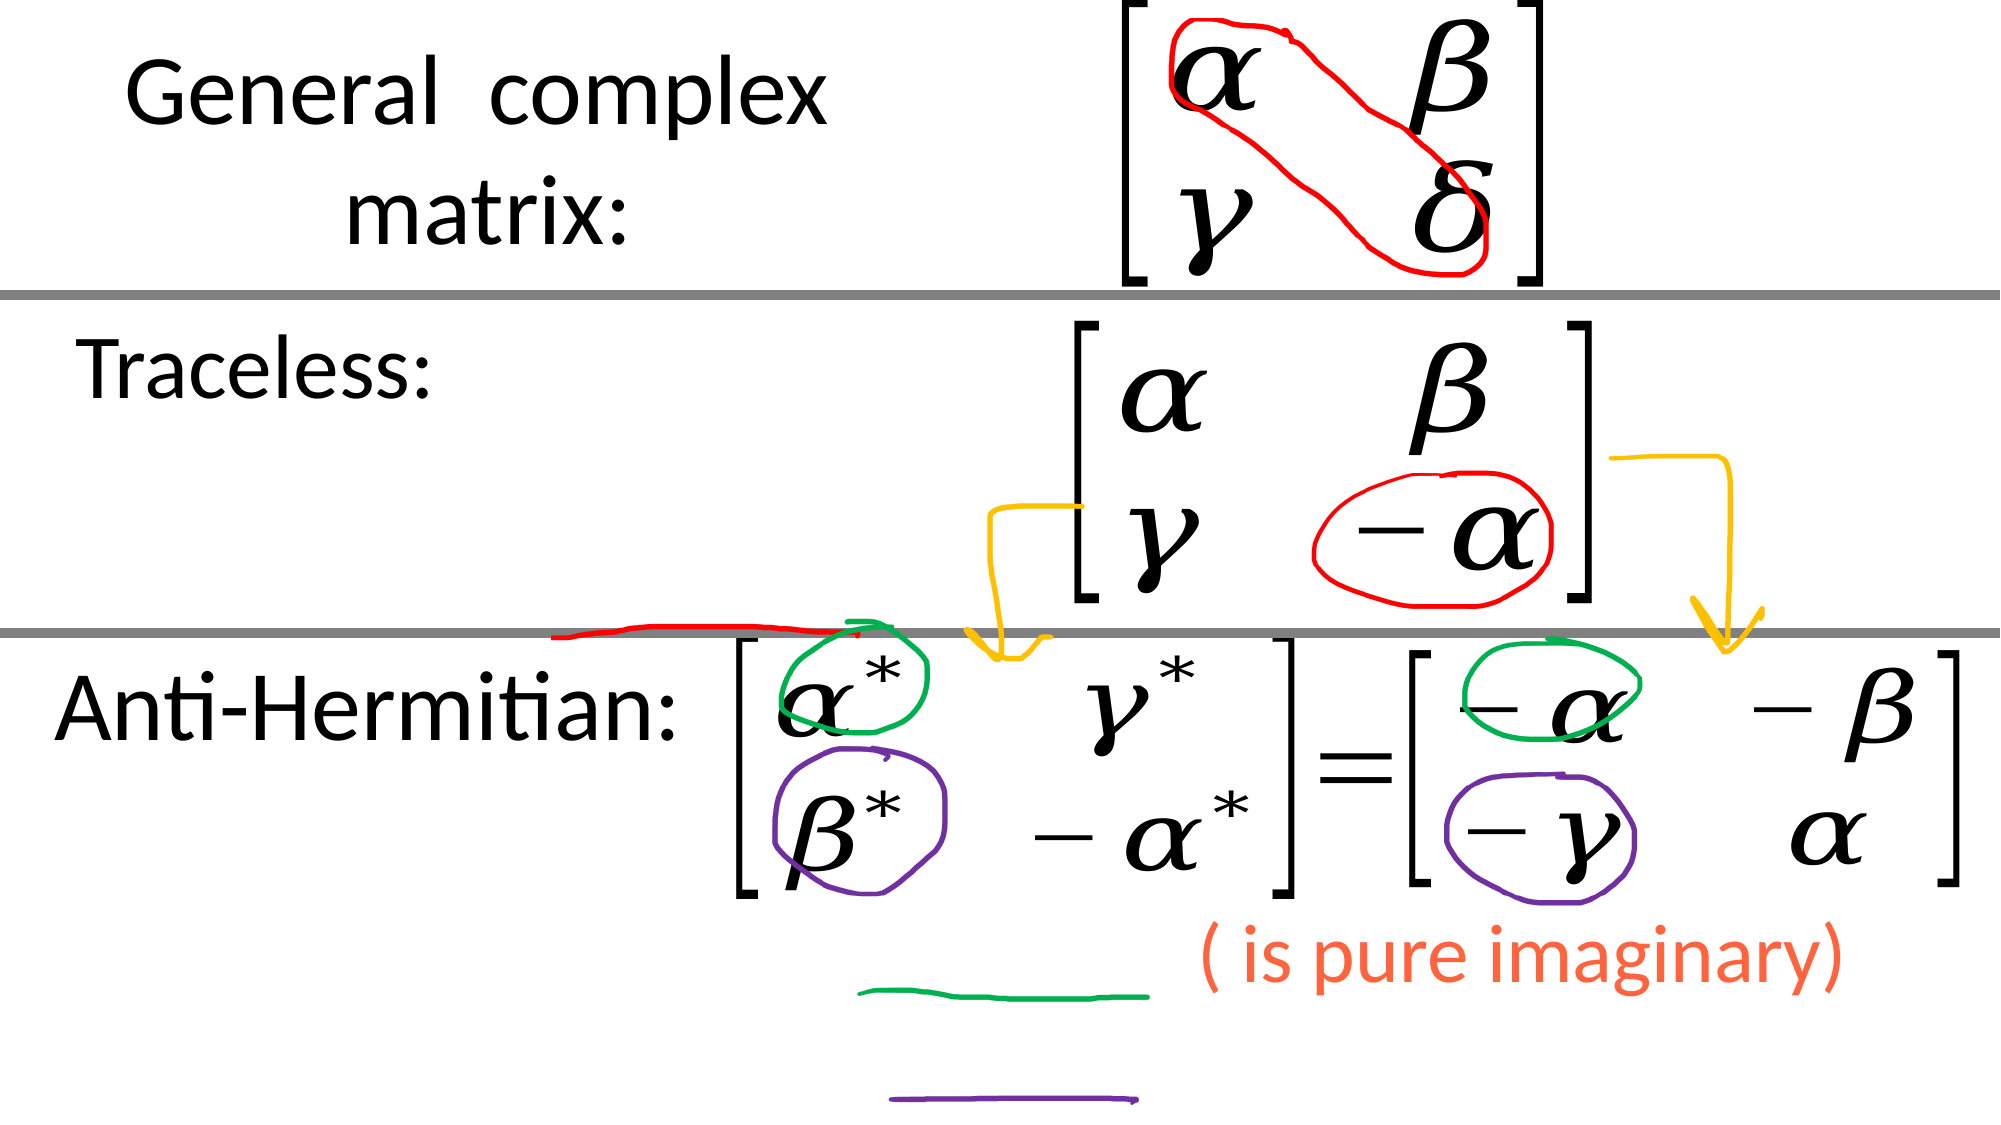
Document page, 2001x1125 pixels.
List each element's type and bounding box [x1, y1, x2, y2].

picture [551, 634, 1773, 1115]
picture [551, 296, 1773, 633]
picture [551, 18, 1773, 295]
